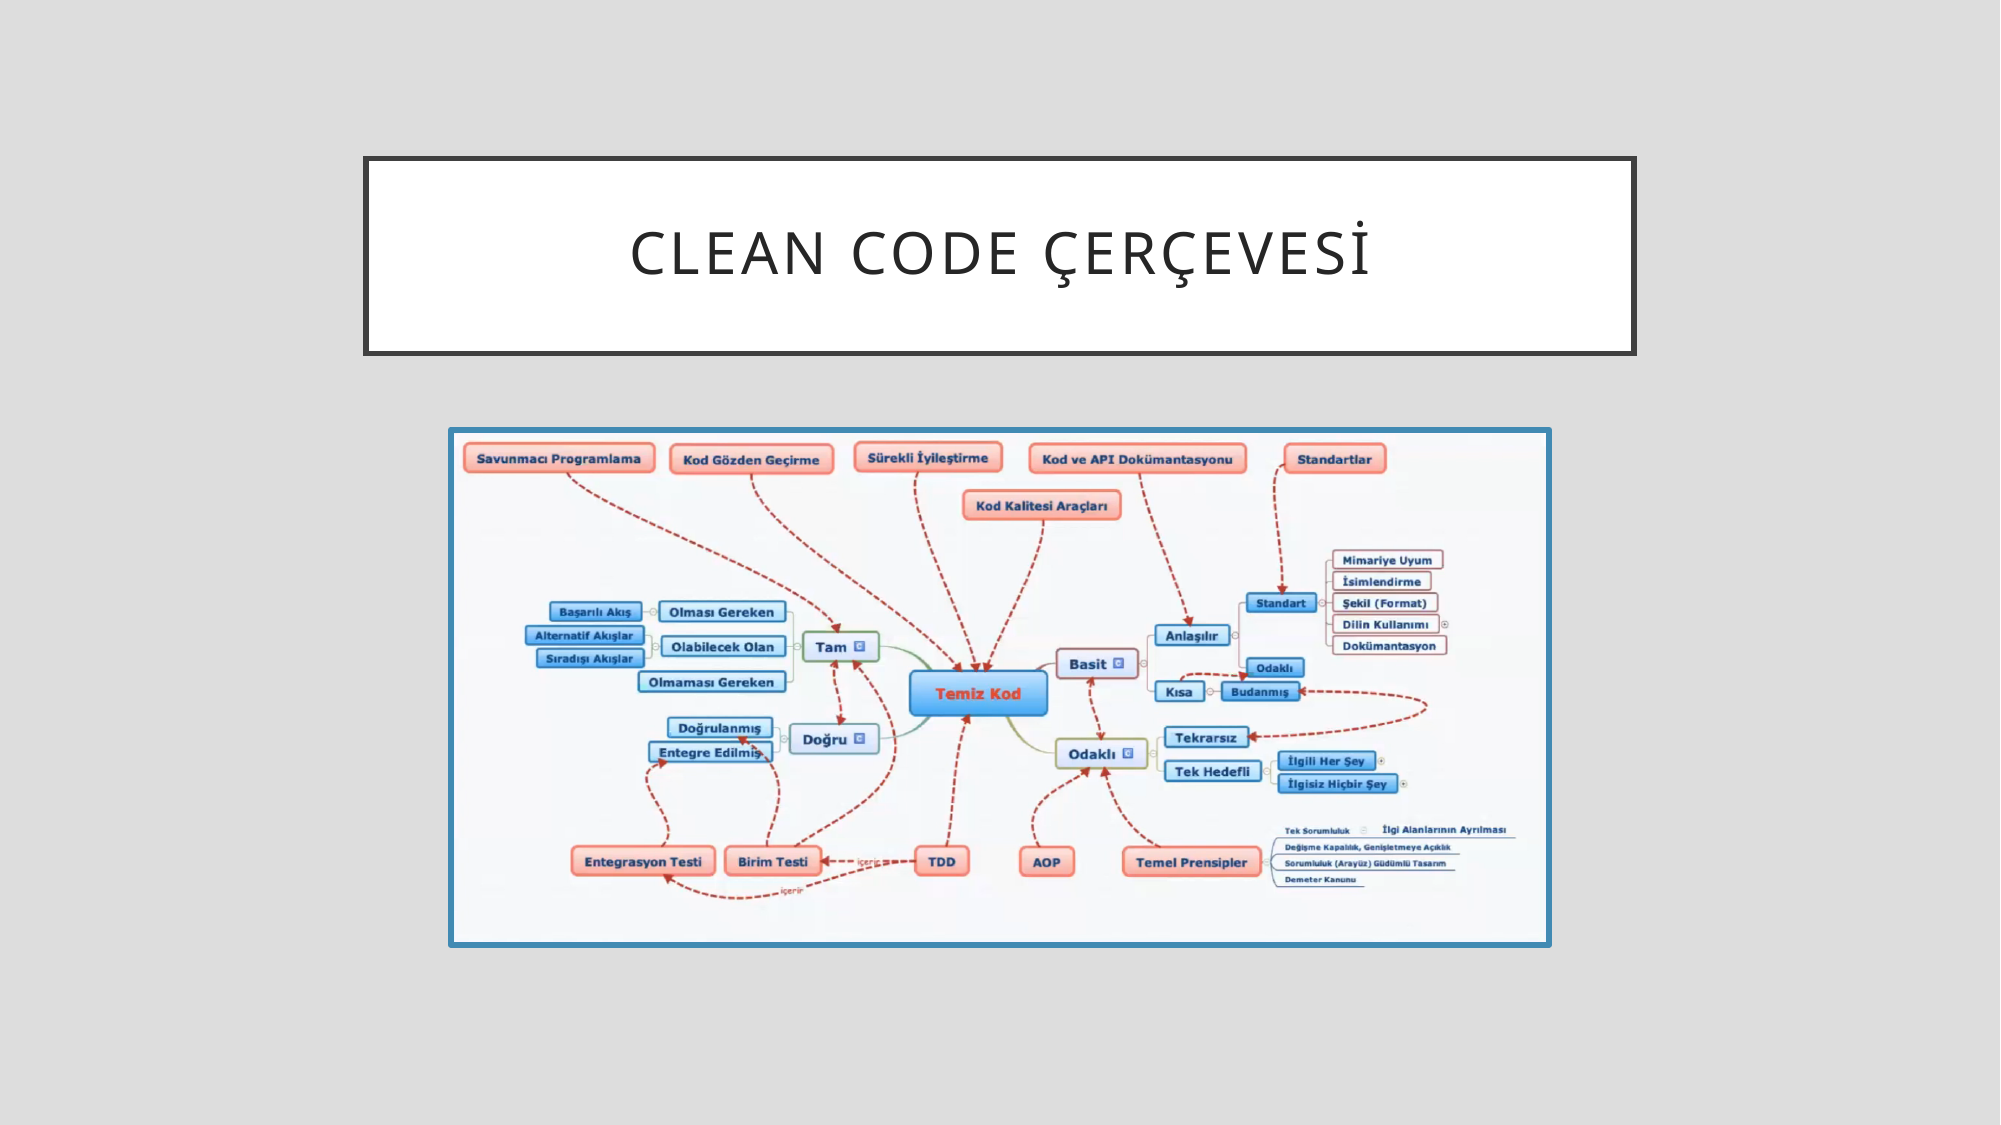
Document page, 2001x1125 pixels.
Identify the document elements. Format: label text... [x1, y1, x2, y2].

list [453, 432, 1546, 942]
title CLEAN CODE ÇERÇEVESİ [363, 156, 1637, 356]
